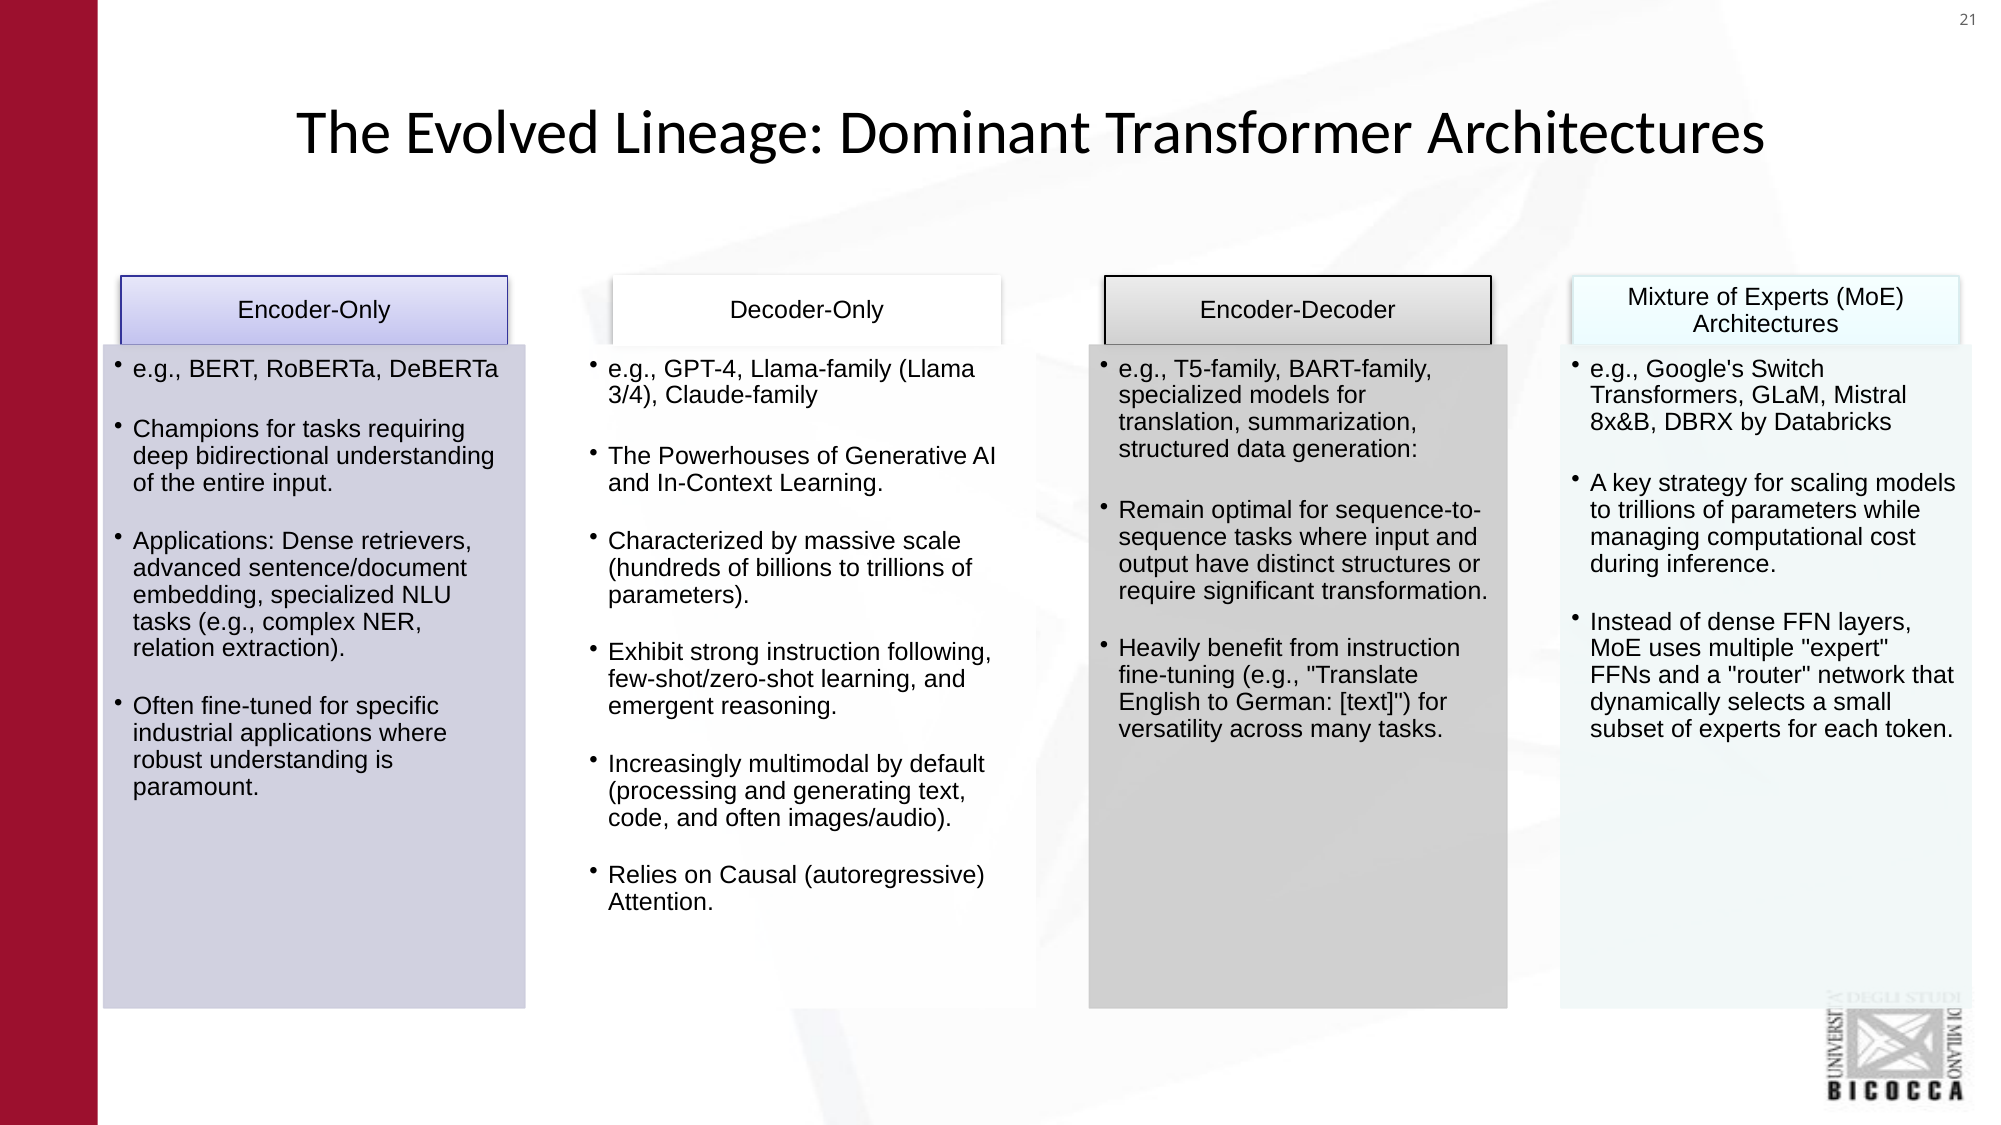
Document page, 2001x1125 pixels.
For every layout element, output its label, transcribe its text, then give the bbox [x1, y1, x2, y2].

title The Evolved Lineage: Dominant Transformer Architectures [169, 19, 1895, 237]
picture [98, 0, 2001, 1125]
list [103, 247, 1972, 1037]
